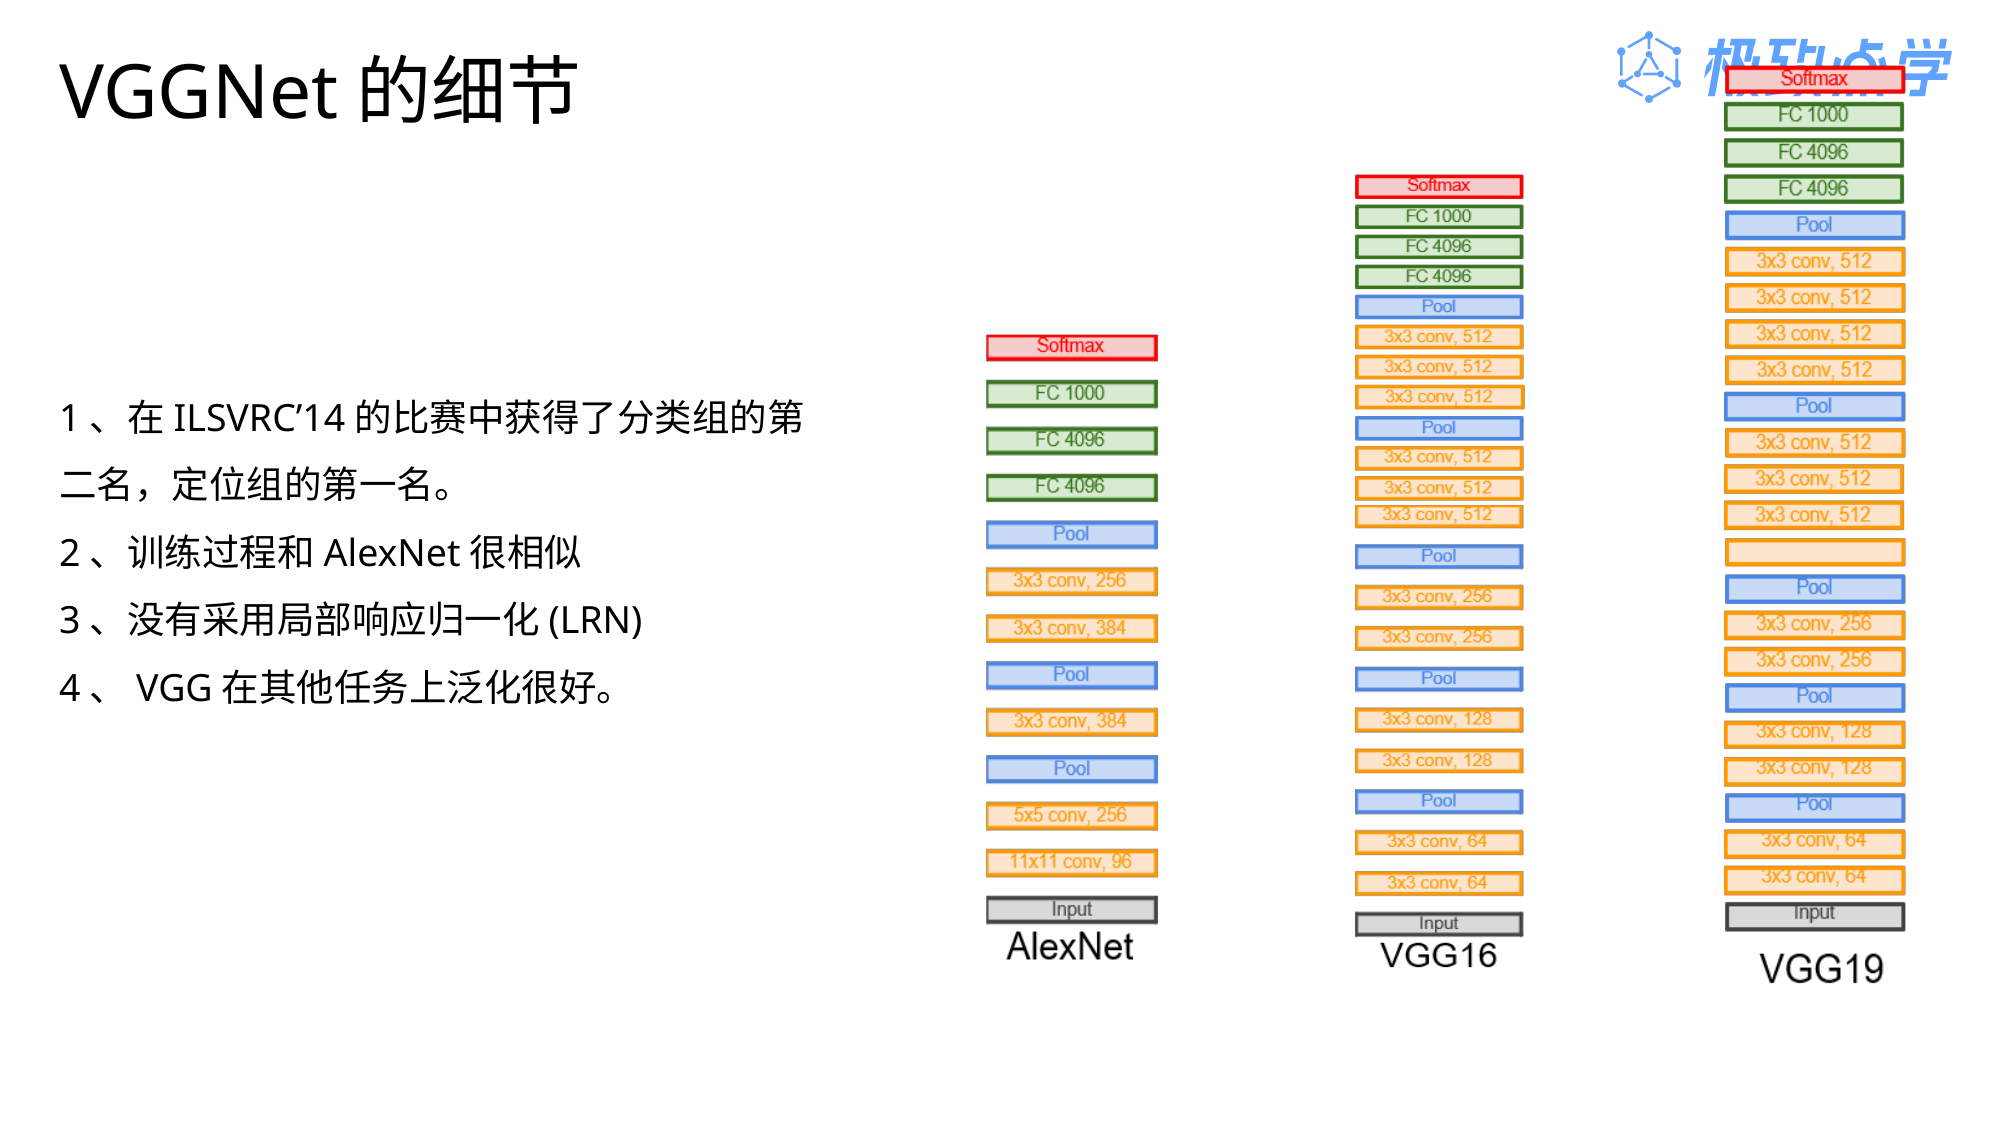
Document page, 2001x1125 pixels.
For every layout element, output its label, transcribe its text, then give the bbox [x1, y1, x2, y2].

picture [984, 327, 1168, 1018]
text_box 1、在ILSVRC’14的比赛中获得了分类组的第二名，定位组的第一名。 2、训练过程和AlexNet很相似 3、没有采用局部响应归一化(LRN) 4、VGG在其他任务上泛化很好。 [44, 364, 830, 717]
text_box VGGNet的细节 [44, 36, 830, 142]
picture [1617, 30, 1952, 1018]
picture [1354, 169, 1538, 1018]
